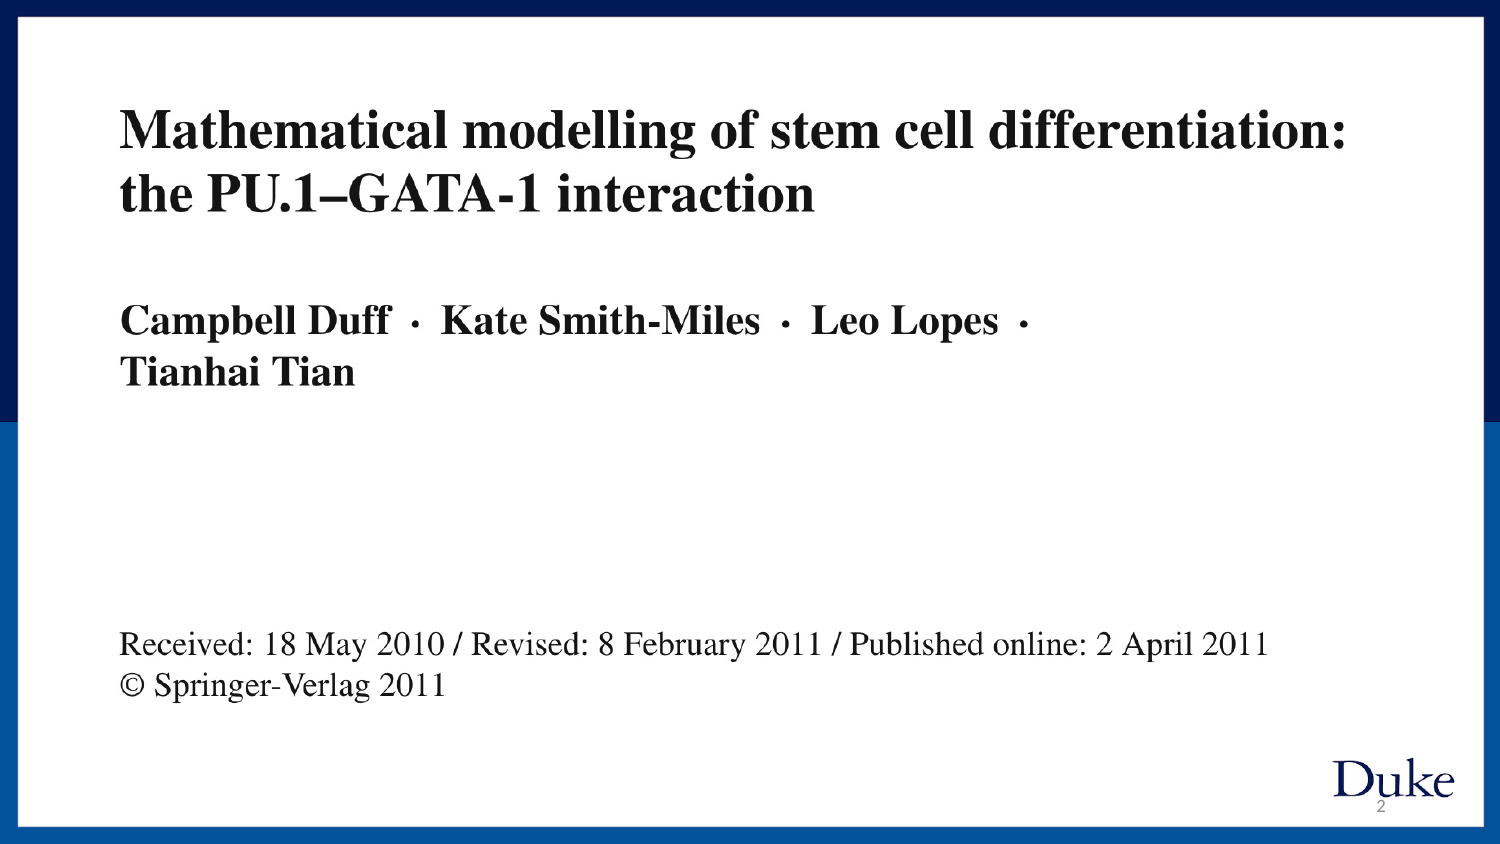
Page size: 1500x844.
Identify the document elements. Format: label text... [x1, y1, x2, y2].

picture [0, 0, 1500, 844]
slide_number 2 [1059, 782, 1397, 827]
